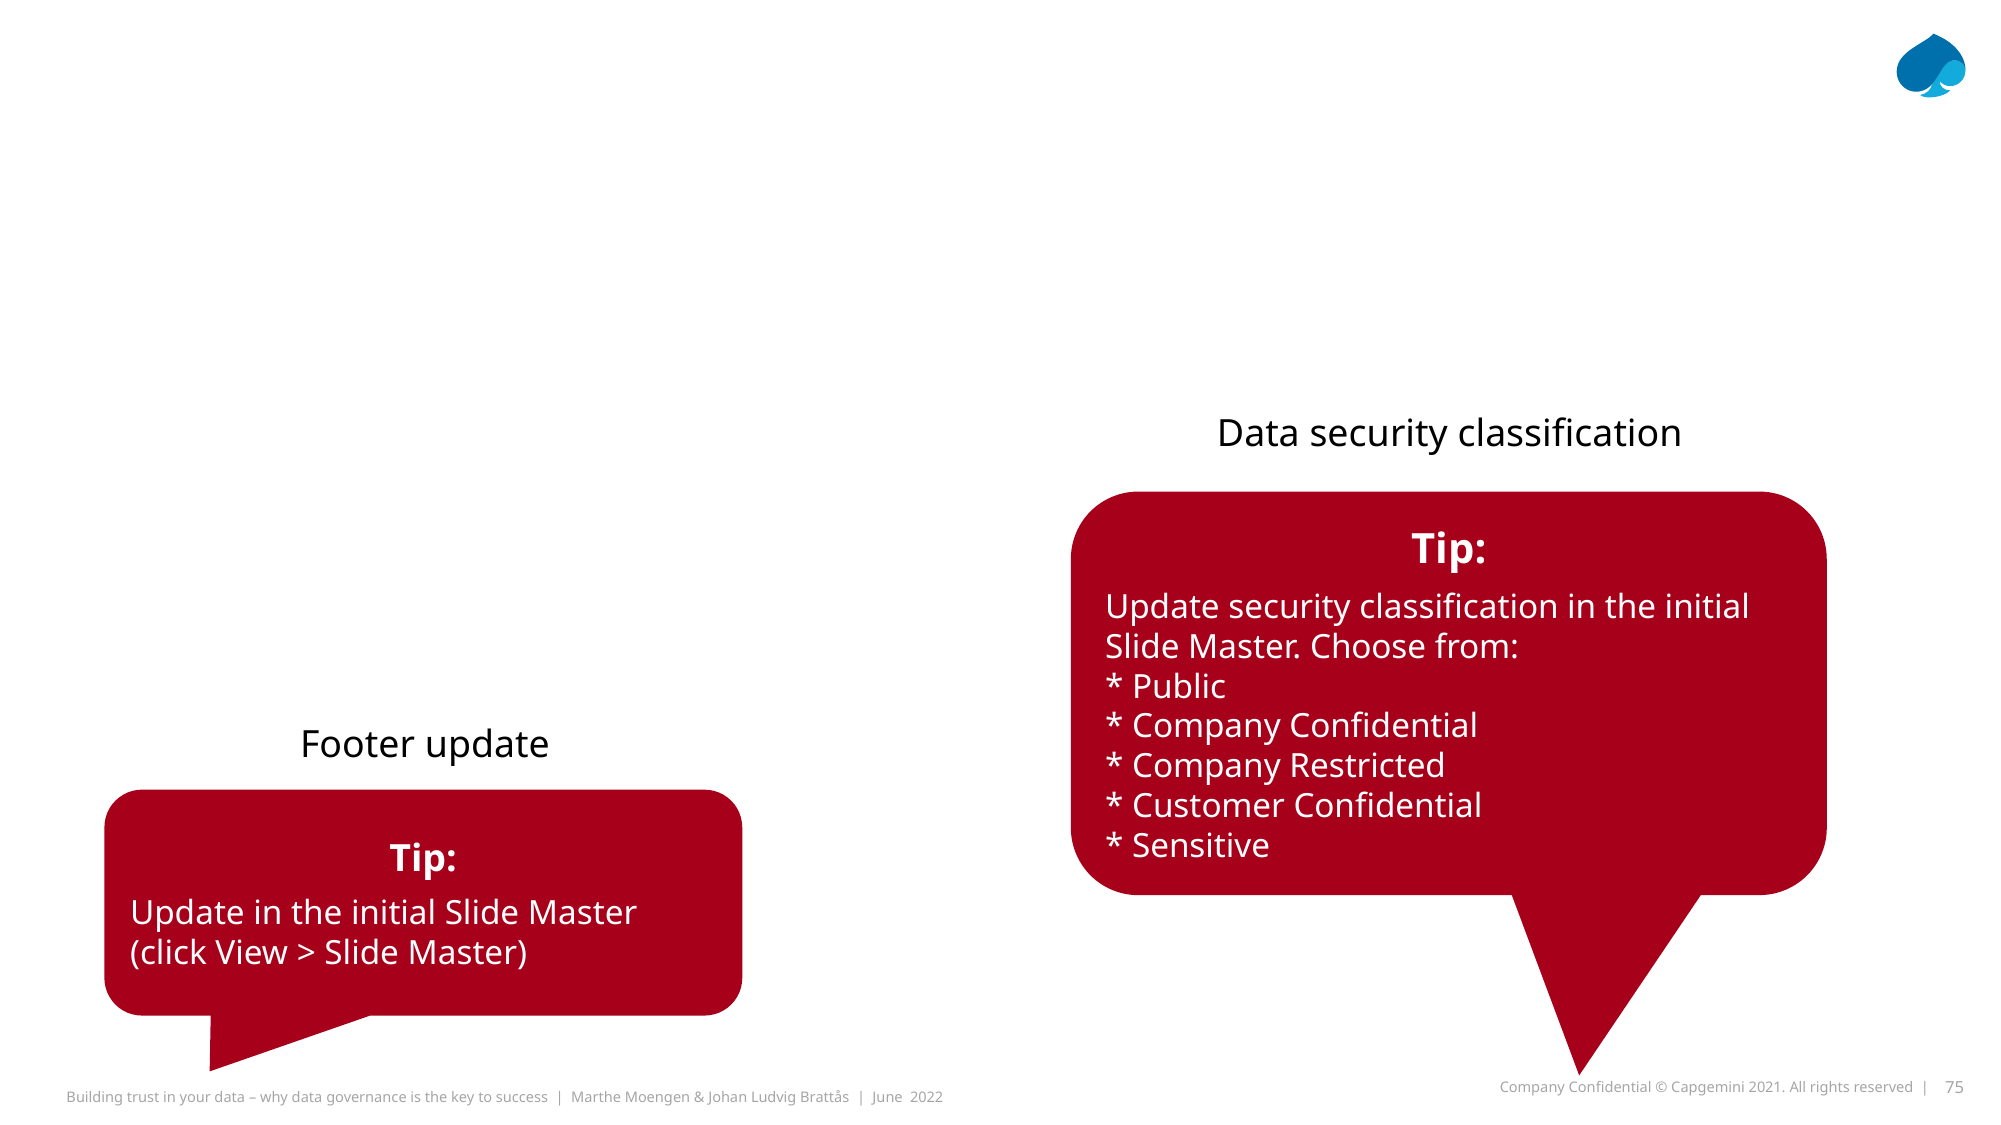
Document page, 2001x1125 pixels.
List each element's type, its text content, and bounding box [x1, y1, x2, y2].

text_box Tip: Update security classification in the initial Slide Master. Choose from: * Public * Company Confidential * Company Restricted * Customer Confidential * Sensitive [1069, 490, 1828, 1078]
text_box Footer update [124, 712, 725, 773]
text_box Data security classification [1100, 401, 1800, 462]
text_box Tip: Update in the initial Slide Master (click View > Slide Master) [103, 788, 744, 1073]
